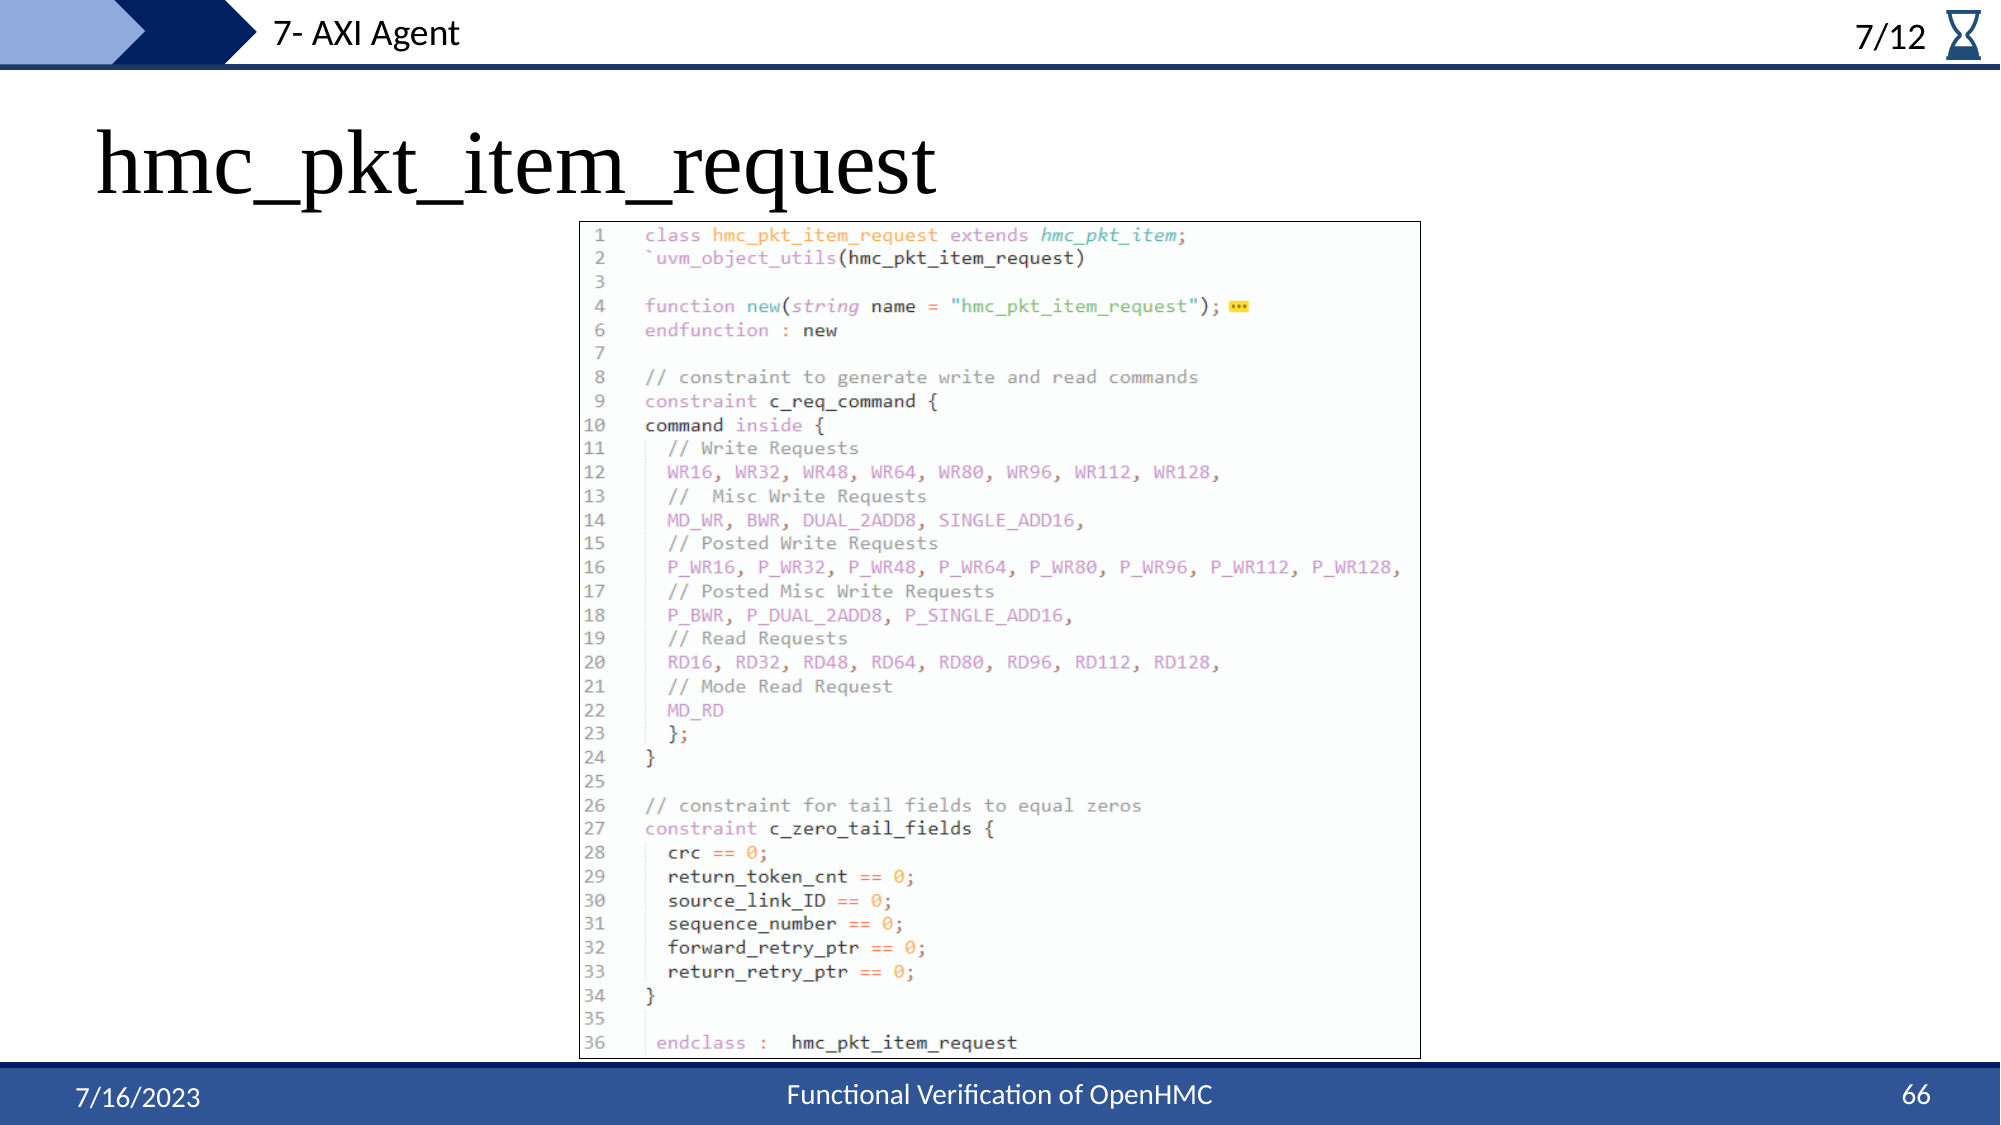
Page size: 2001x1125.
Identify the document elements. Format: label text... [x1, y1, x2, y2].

picture [579, 221, 1421, 1059]
list 7/12 [1791, 9, 1942, 61]
title hmc_pkt_item_request [81, 85, 1807, 243]
list 7- AXI Agent [258, 5, 734, 61]
picture [1934, 5, 1993, 65]
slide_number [60, 1065, 510, 1125]
footer Functional Verification of OpenHMC [662, 1063, 1338, 1124]
slide_number 66 [1496, 1063, 1947, 1124]
